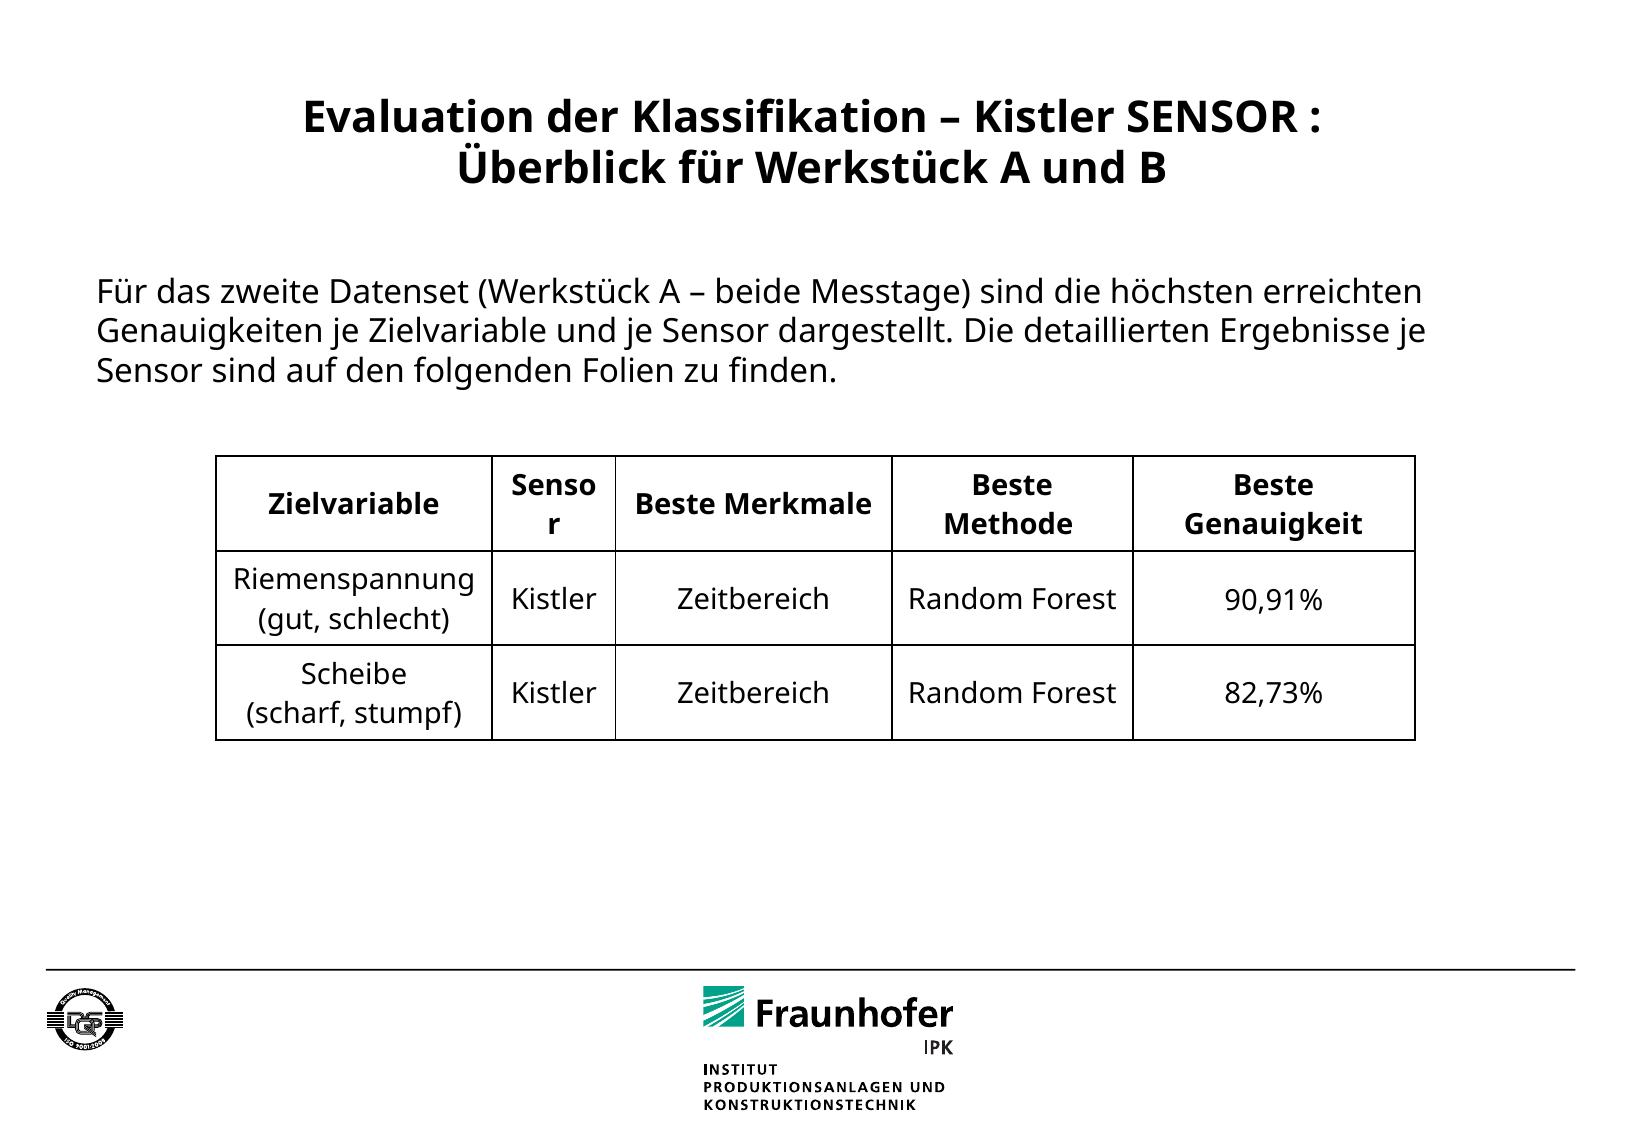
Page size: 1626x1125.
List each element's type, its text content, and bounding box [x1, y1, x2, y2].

table_cell Zeitbereich [616, 552, 891, 644]
table_header Beste Genauigkeit [1134, 457, 1414, 550]
title Evaluation der Klassifikation – Kistler SENSOR : Überblick für Werkstück A und B [81, 83, 1544, 233]
table_header Sensor [493, 457, 615, 550]
table_header Beste Merkmale [616, 457, 891, 550]
table_cell 90,91% [1134, 552, 1414, 644]
table_cell Kistler [493, 552, 615, 644]
table_header Zielvariable [217, 457, 491, 550]
table_header Beste Methode [893, 457, 1132, 550]
list Für das zweite Datenset (Werkstück A – beide Messtage) sind die höchsten erreichten Genauigkeiten je Zielvariable und je Sensor dargestellt. Die detaillierten Ergebnisse je Sensor sind auf den folgenden Folien zu finden. [81, 262, 1544, 964]
table_cell Random Forest [893, 646, 1132, 739]
table_cell Scheibe (scharf, stumpf) [217, 646, 491, 739]
table_cell 82,73% [1134, 646, 1414, 739]
table_cell Random Forest [893, 552, 1132, 644]
table_cell Riemenspannung (gut, schlecht) [217, 552, 491, 644]
table_cell Zeitbereich [616, 646, 891, 739]
table_cell Kistler [493, 646, 615, 739]
